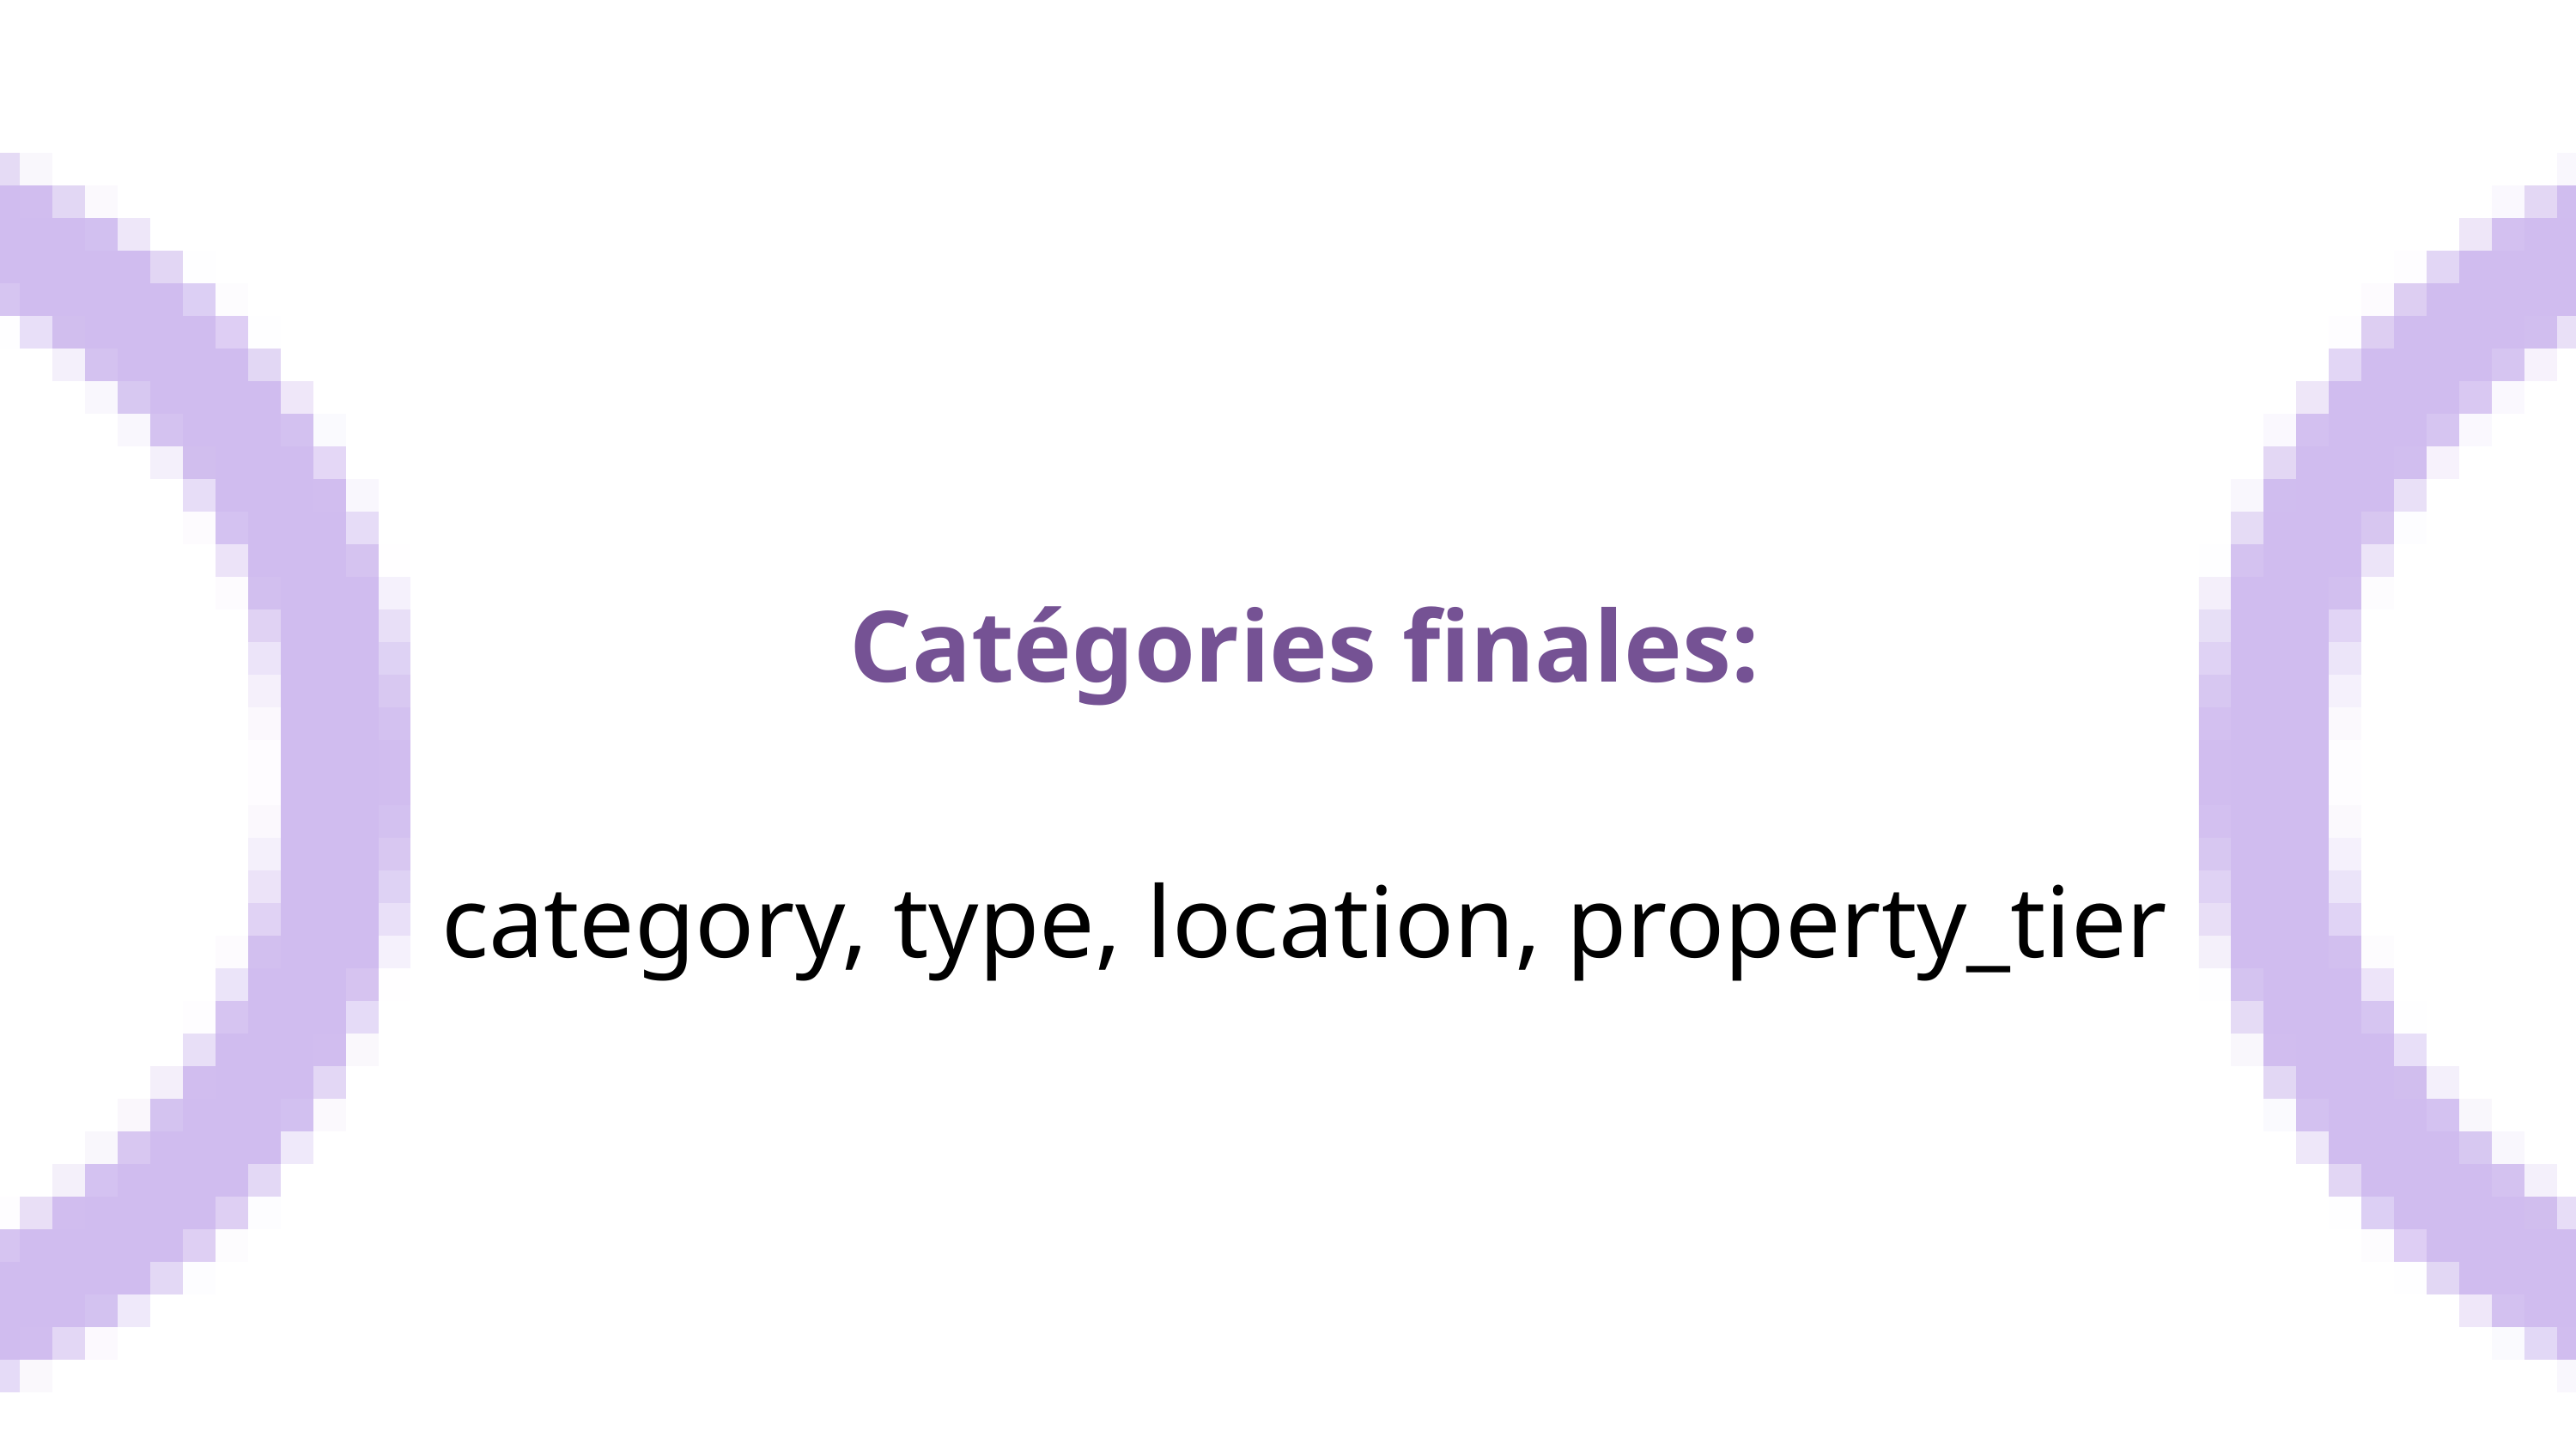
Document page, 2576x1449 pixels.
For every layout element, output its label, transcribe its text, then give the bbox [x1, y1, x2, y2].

text_box Catégories finales: category, type, location, property_tier [417, 564, 2192, 978]
text_box [0, 120, 410, 1425]
text_box [2198, 120, 2576, 1425]
